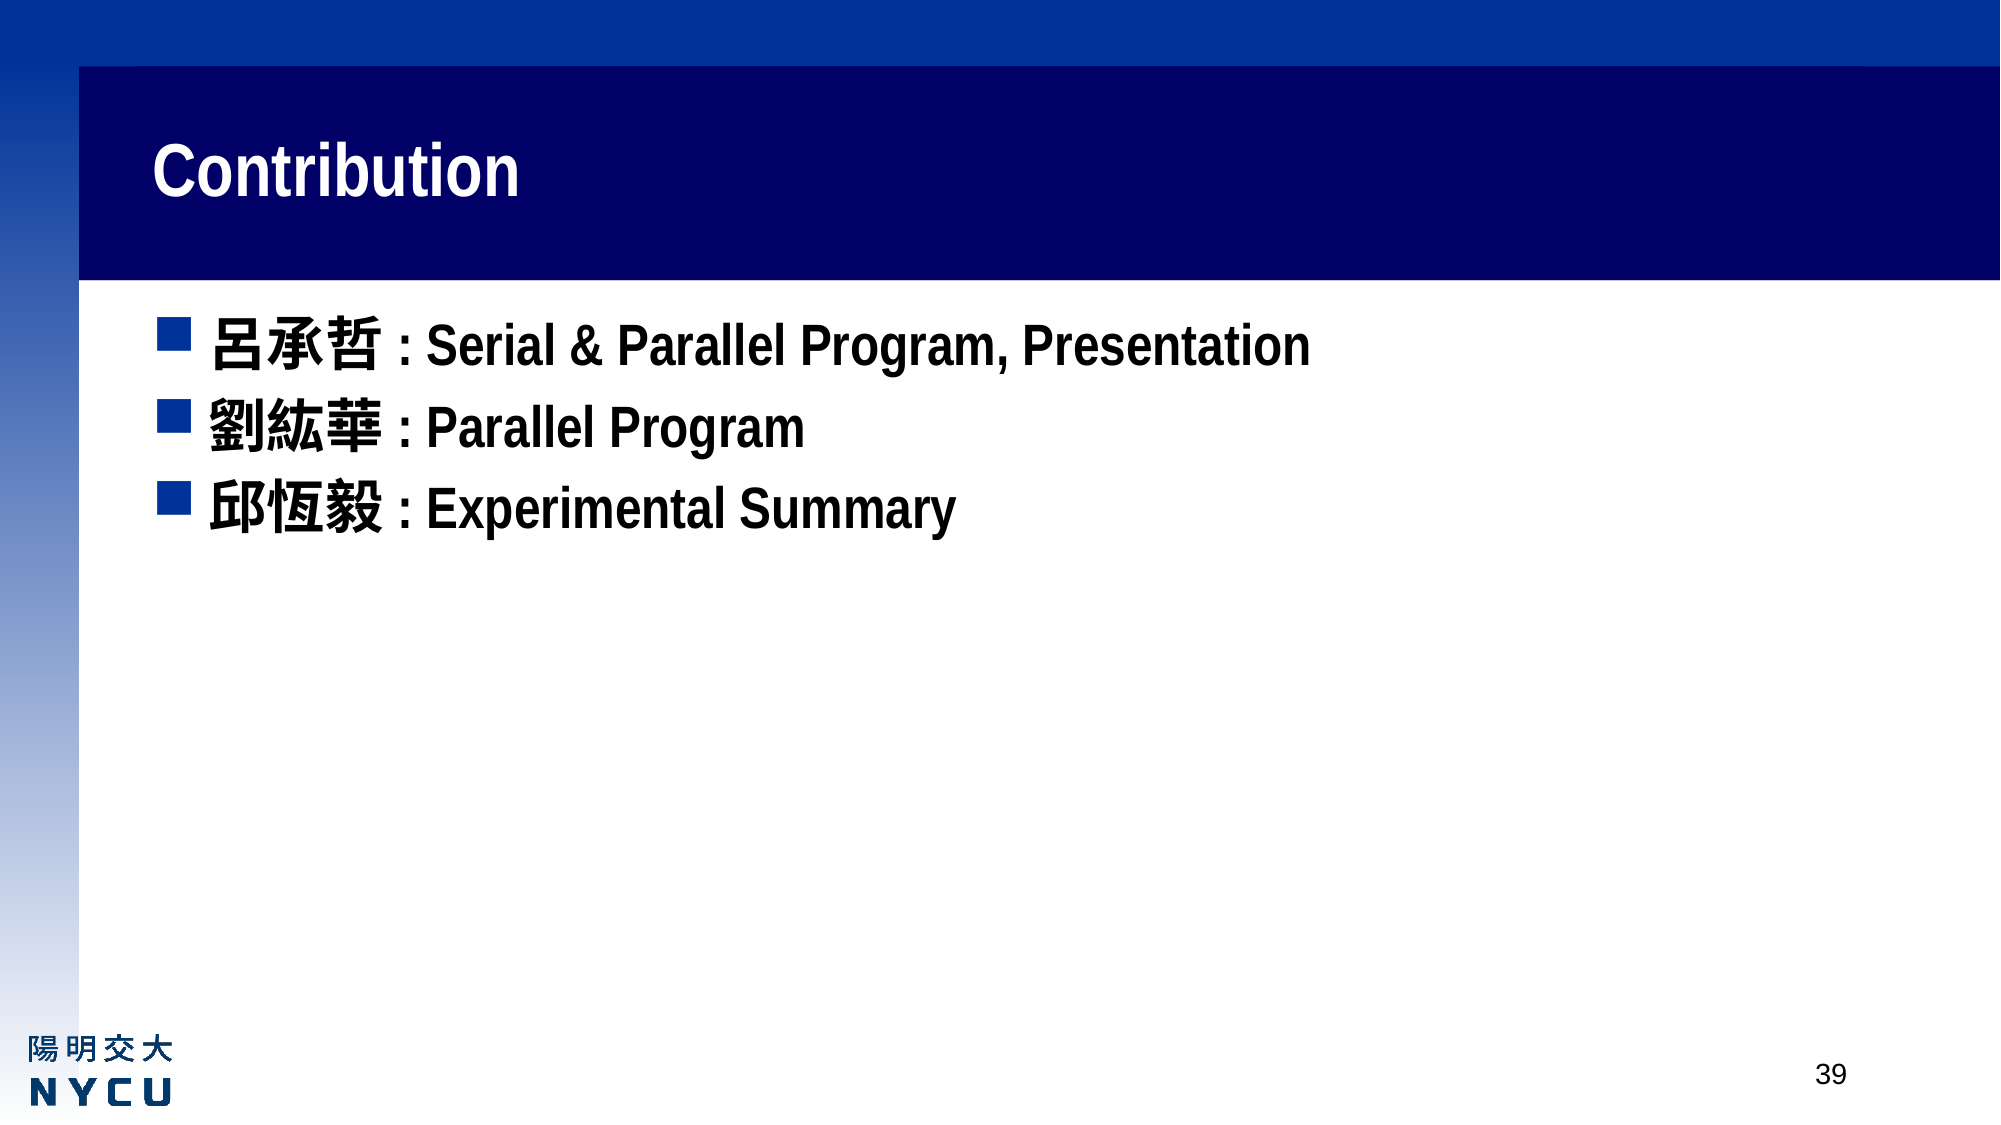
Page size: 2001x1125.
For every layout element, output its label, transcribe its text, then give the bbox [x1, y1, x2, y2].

list 呂承哲: Serial & Parallel Program, Presentation 劉紘華: Parallel Program 邱恆毅: Experimental Summary [137, 299, 1863, 1014]
picture [29, 1034, 172, 1106]
title Contribution [137, 66, 1863, 278]
slide_number 39 [1412, 1042, 1863, 1103]
